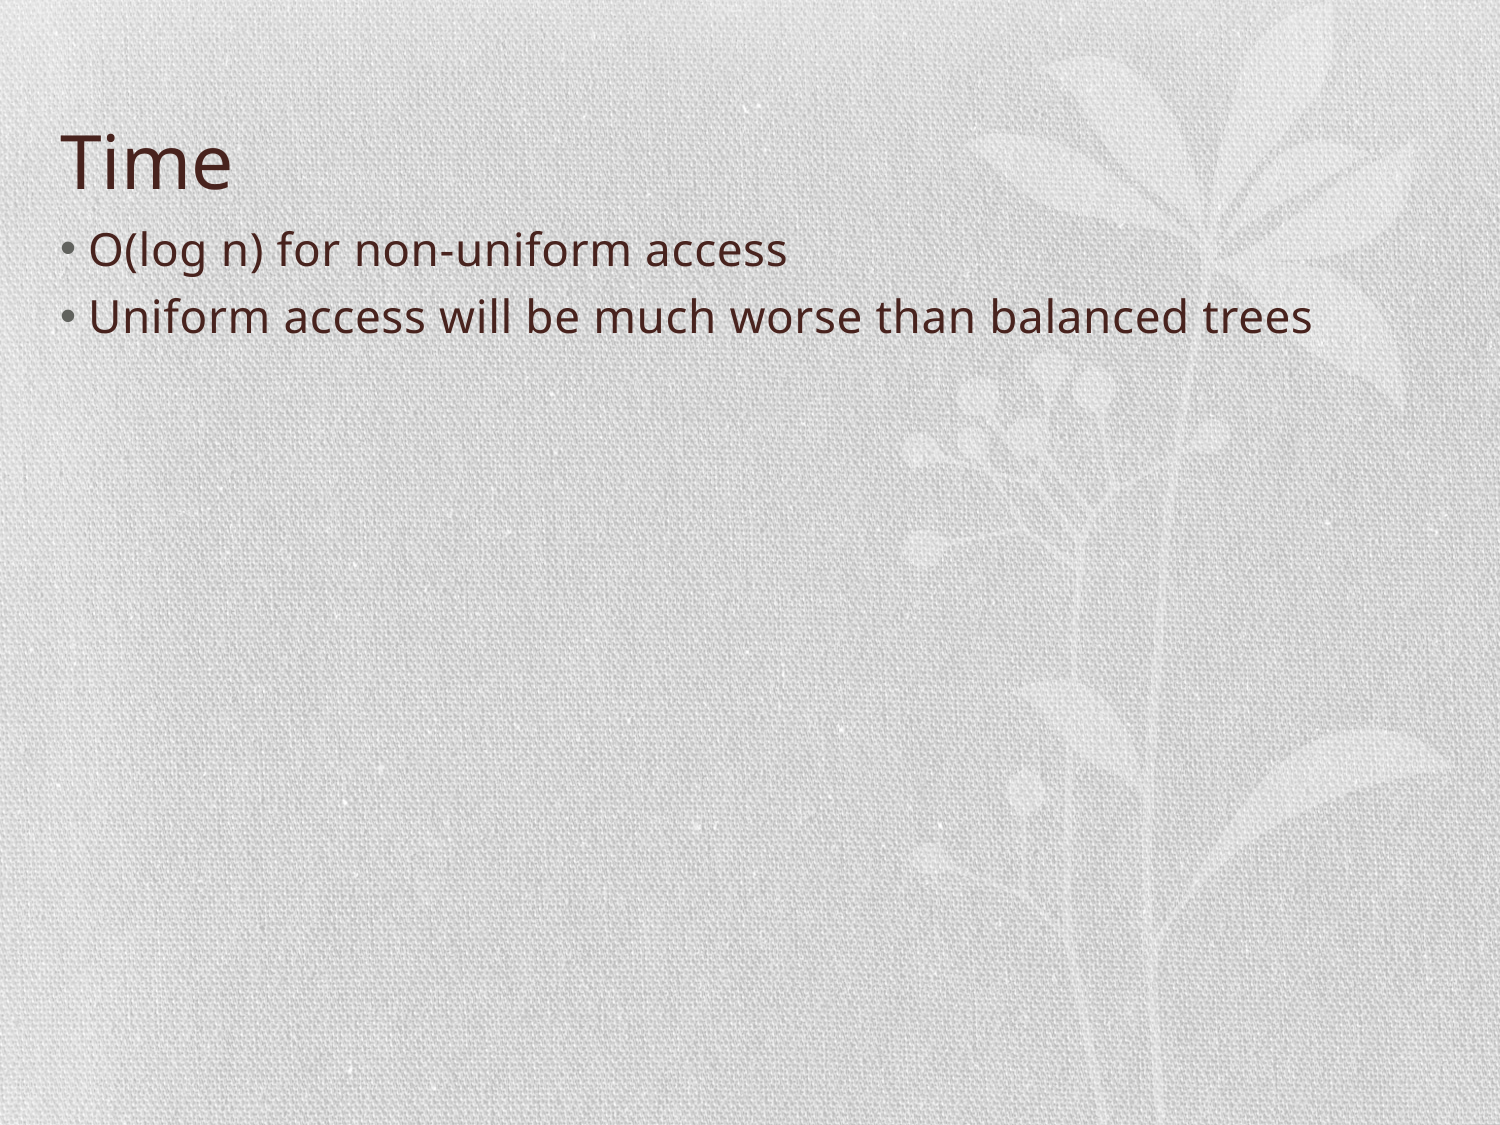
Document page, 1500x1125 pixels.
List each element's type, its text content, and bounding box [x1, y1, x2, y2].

list O(log n) for non-uniform access Uniform access will be much worse than balanced trees [45, 213, 1455, 1023]
title Time [45, 37, 1455, 213]
